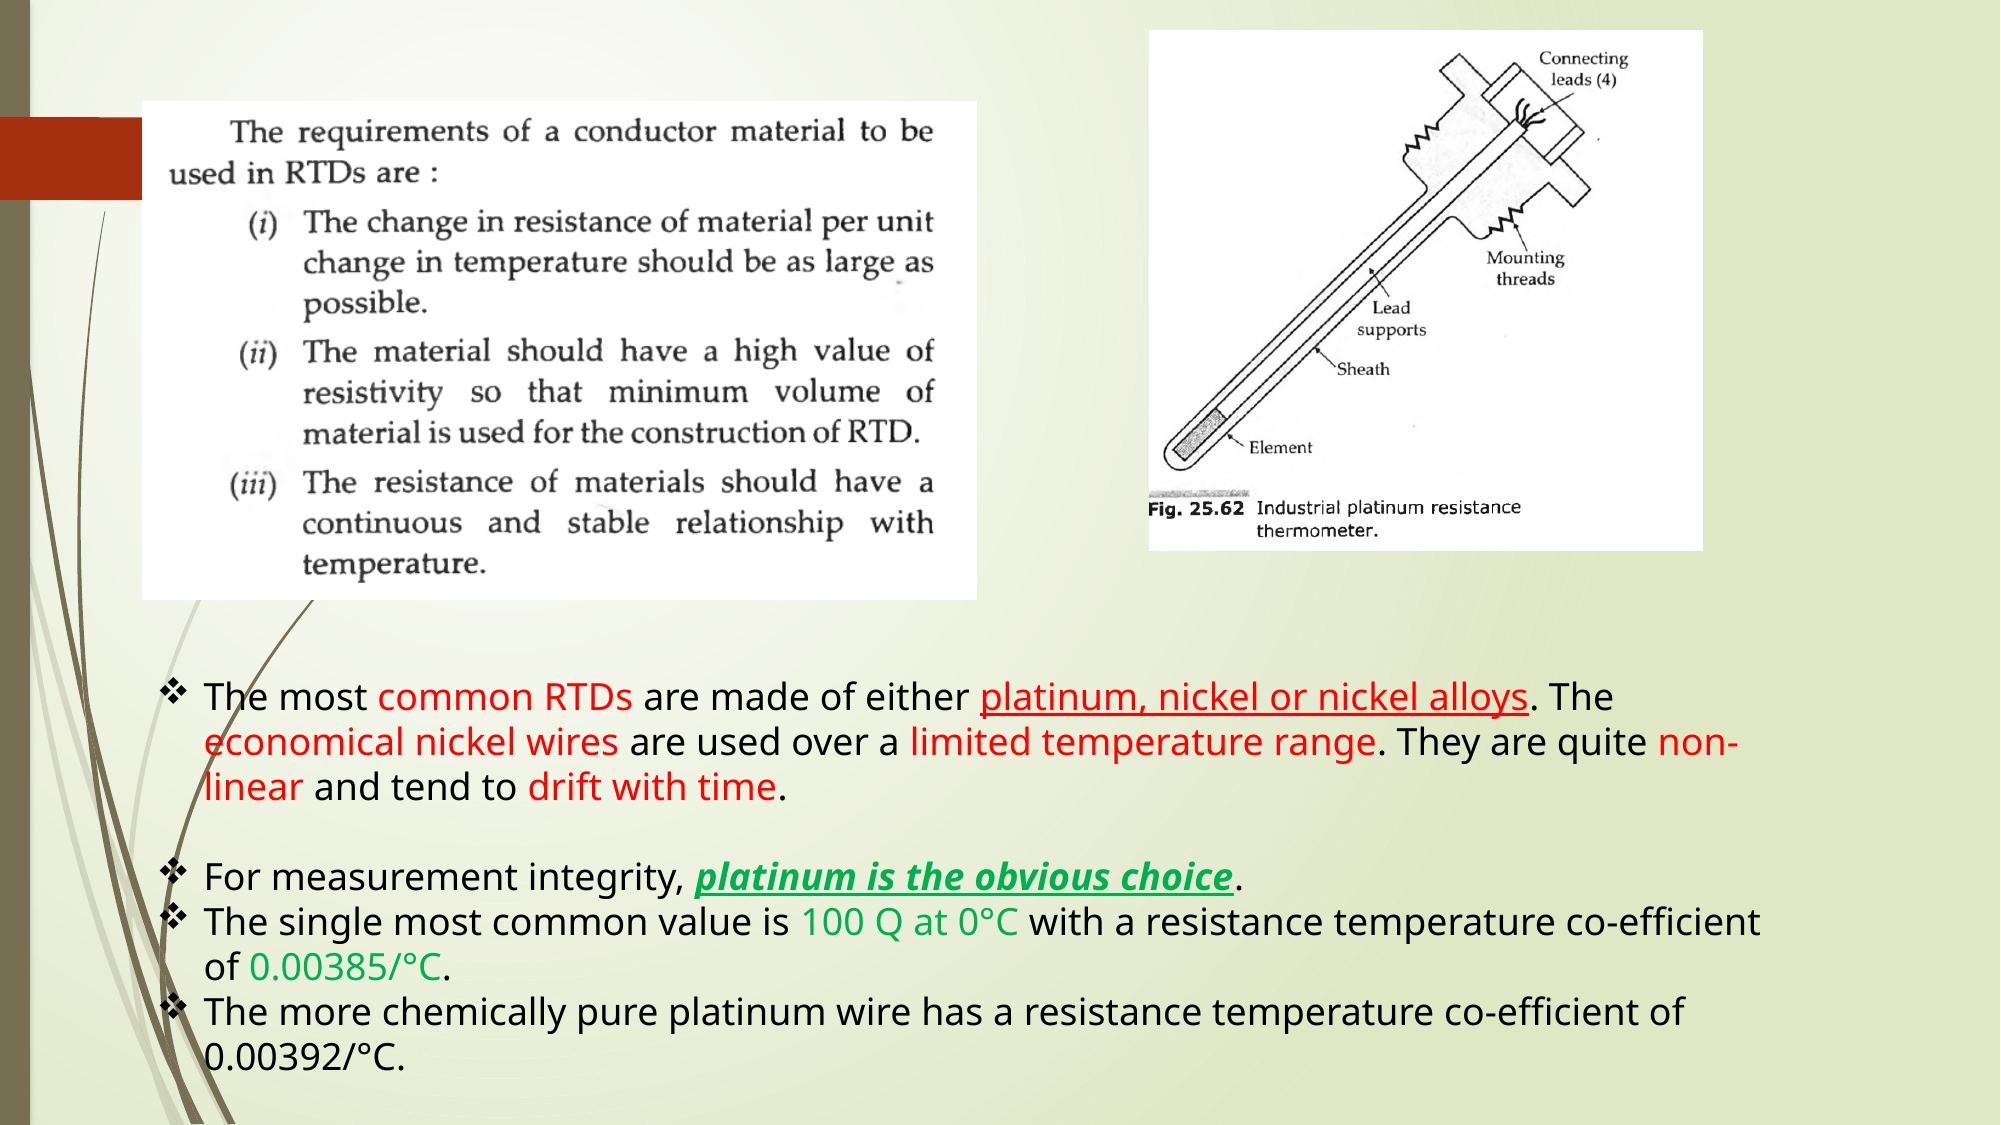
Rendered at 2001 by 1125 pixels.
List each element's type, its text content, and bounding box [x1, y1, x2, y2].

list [141, 101, 977, 601]
text_box The most common RTDs are made of either platinum, nickel or nickel alloys. The economical nickel wires are used over a limited temperature range. They are quite non-linear and tend to drift with time. For measurement integrity, platinum is the obvious choice. The single most common value is 100 Q at 0°C with a resistance temperature co-efficient of 0.00385/°C. The more chemically pure platinum wire has a resistance temperature co-efficient of 0.00392/°C. [141, 665, 1783, 1086]
picture [1149, 30, 1703, 552]
